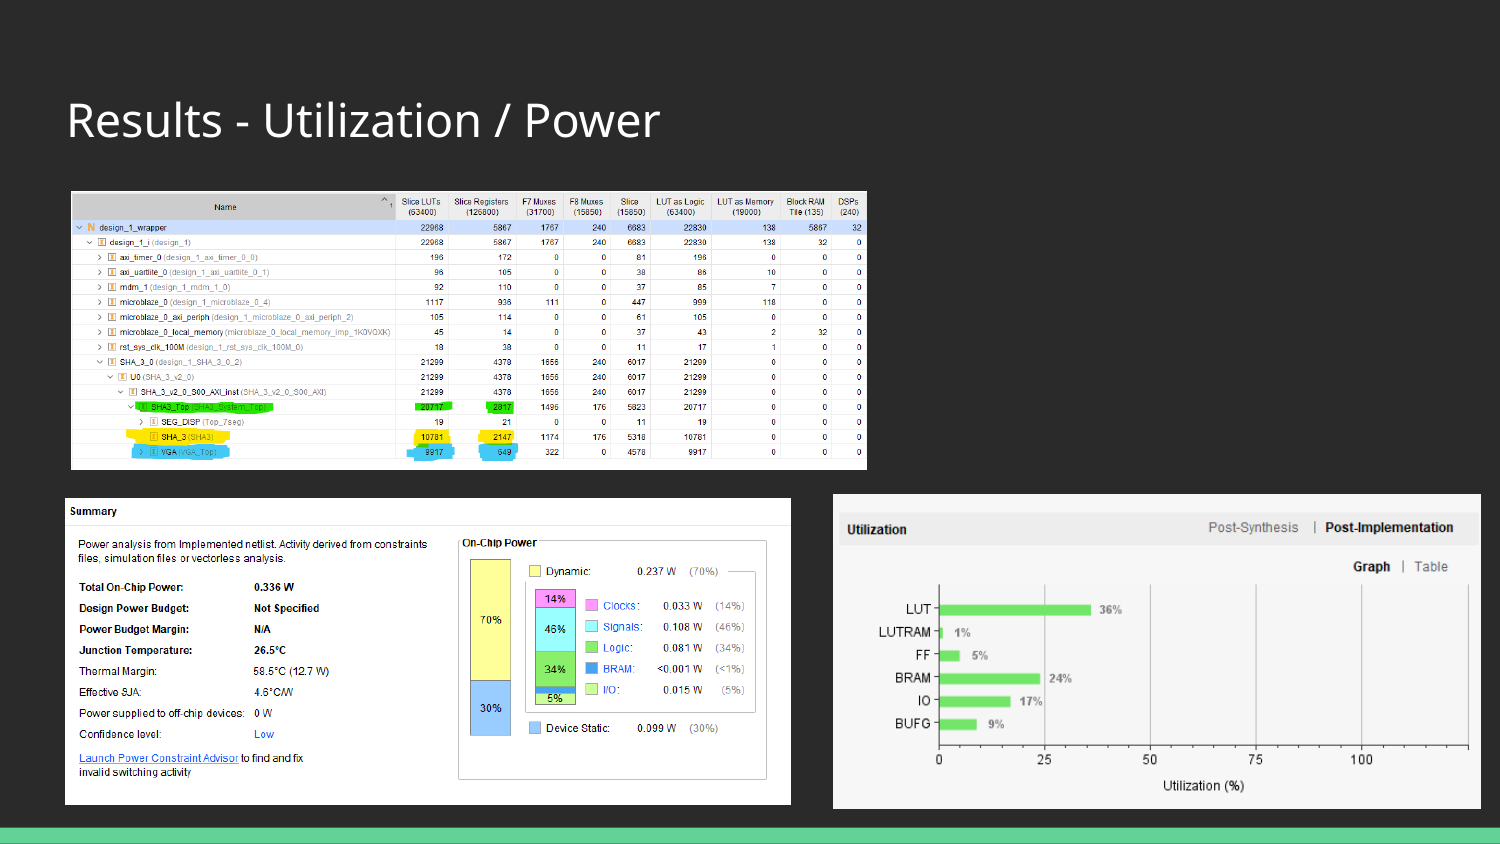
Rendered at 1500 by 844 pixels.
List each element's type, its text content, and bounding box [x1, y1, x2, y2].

picture [833, 494, 1481, 810]
title Results - Utilization / Power [51, 72, 1449, 167]
picture [71, 191, 868, 470]
picture [65, 498, 791, 806]
